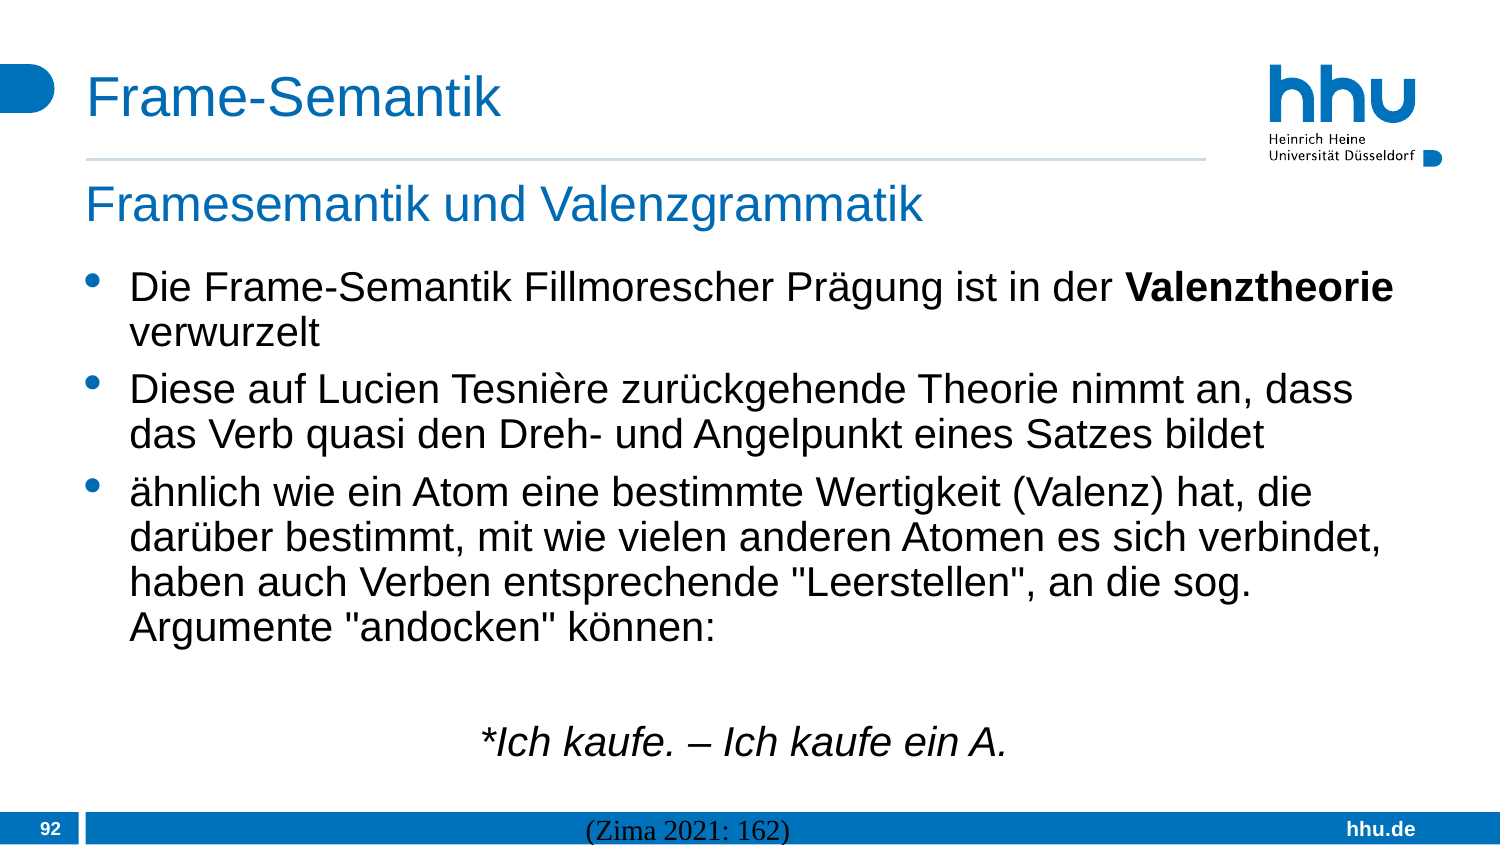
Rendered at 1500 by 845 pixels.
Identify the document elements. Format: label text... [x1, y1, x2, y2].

list Framesemantik und Valenzgrammatik [85, 178, 1415, 232]
list Die Frame-Semantik Fillmorescher Prägung ist in der Valenztheorie verwurzelt Diese auf Lucien Tesnière zurückgehende Theorie nimmt an, dass das Verb quasi den Dreh- und Angelpunkt eines Satzes bildet ähnlich wie ein Atom eine bestimmte Wertigkeit (Valenz) hat, die darüber bestimmt, mit wie vielen anderen Atomen es sich verbindet, haben auch Verben entsprechende "Leerstellen", an die sog. Argumente "andocken" können: *Ich kaufe. – Ich kaufe ein A. [85, 253, 1415, 797]
slide_number 92 [5, 816, 62, 841]
footer (Zima 2021: 162) [103, 816, 1273, 841]
title Frame-Semantik [86, 54, 1207, 129]
